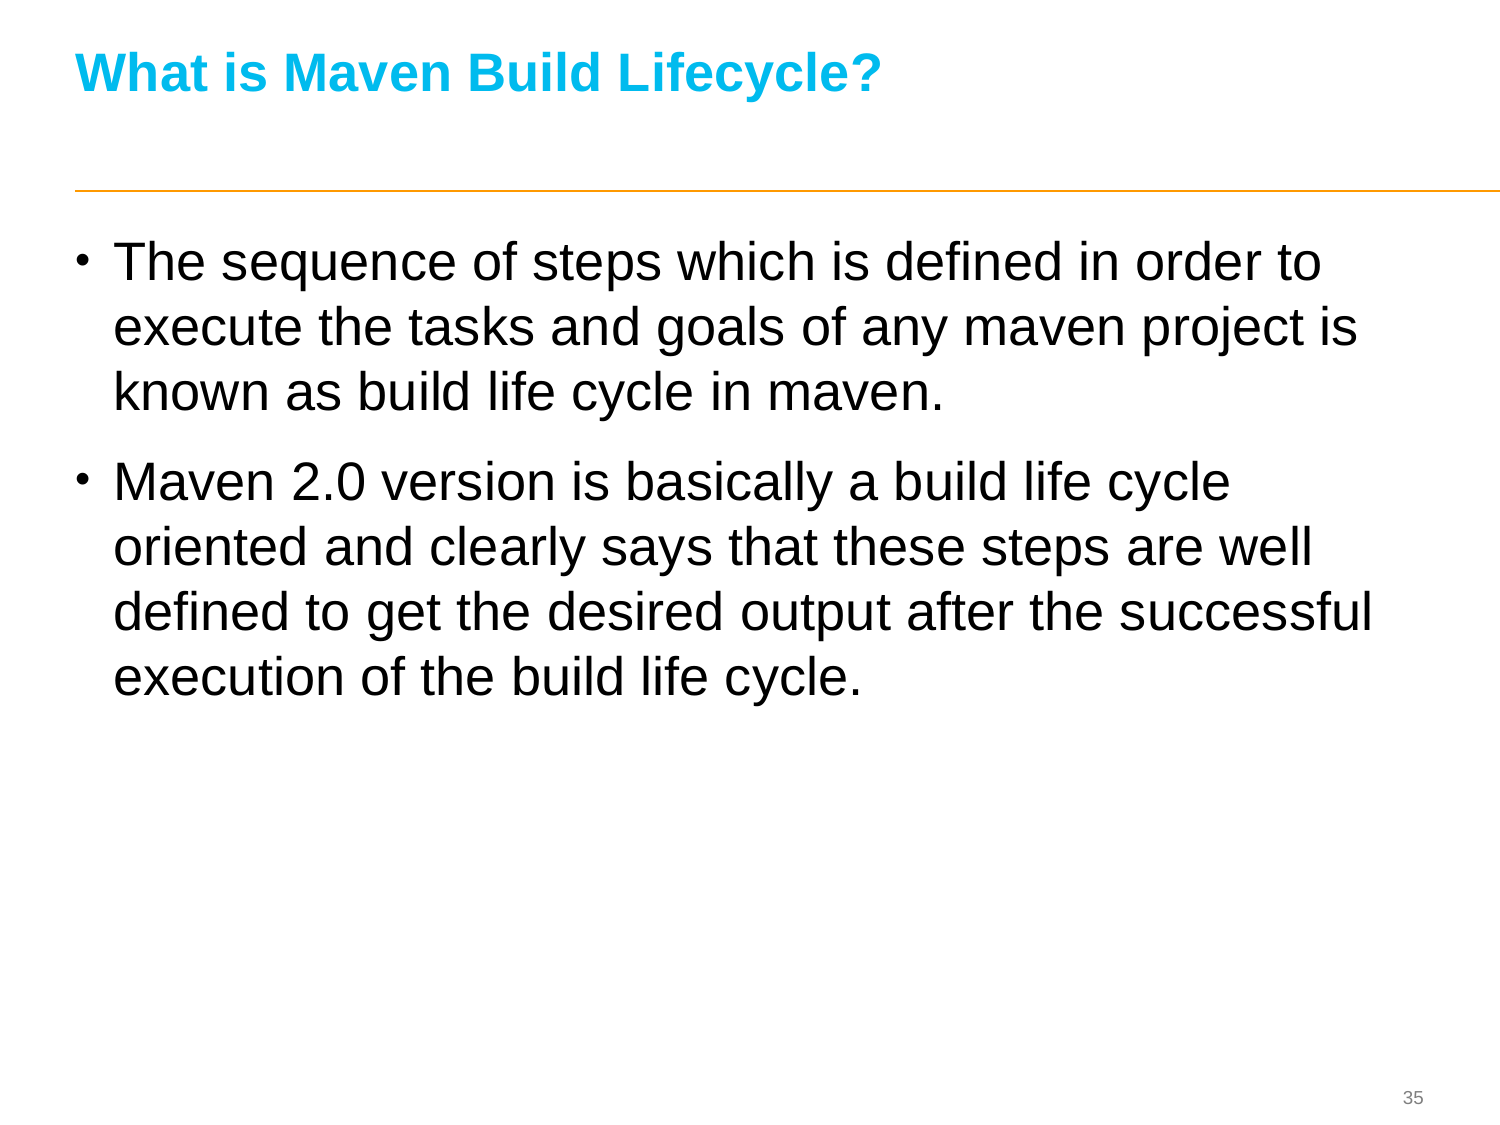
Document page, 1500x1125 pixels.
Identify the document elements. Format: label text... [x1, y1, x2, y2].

list The sequence of steps which is defined in order to execute the tasks and goals of any maven project is known as build life cycle in maven. Maven 2.0 version is basically a build life cycle oriented and clearly says that these steps are well defined to get the desired output after the successful execution of the build life cycle. [75, 226, 1425, 1018]
title What is Maven Build Lifecycle? [75, 27, 1422, 157]
